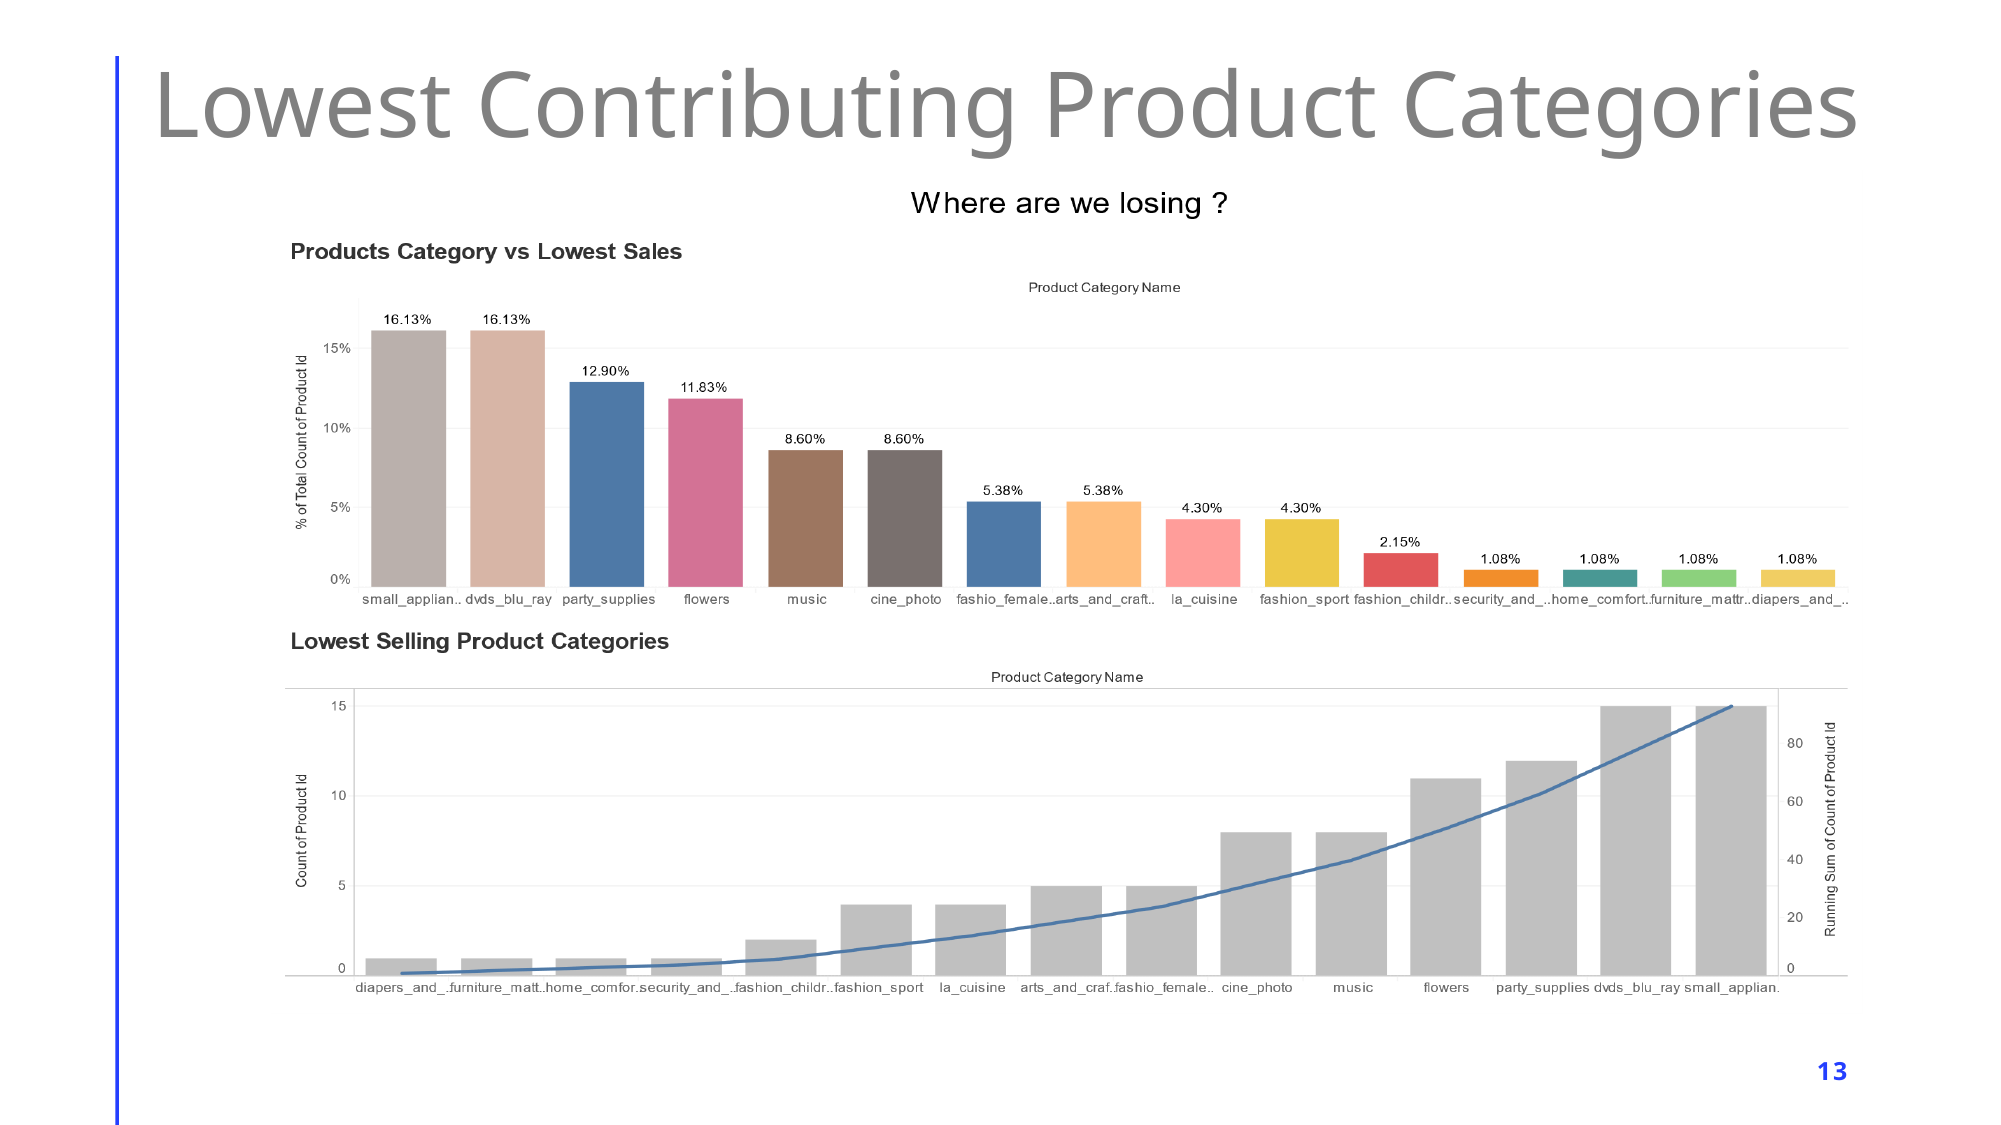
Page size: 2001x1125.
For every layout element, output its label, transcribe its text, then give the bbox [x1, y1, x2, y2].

title Lowest Contributing Product Categories [137, 45, 1899, 171]
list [271, 170, 1863, 1014]
slide_number 13 [1412, 1042, 1863, 1103]
